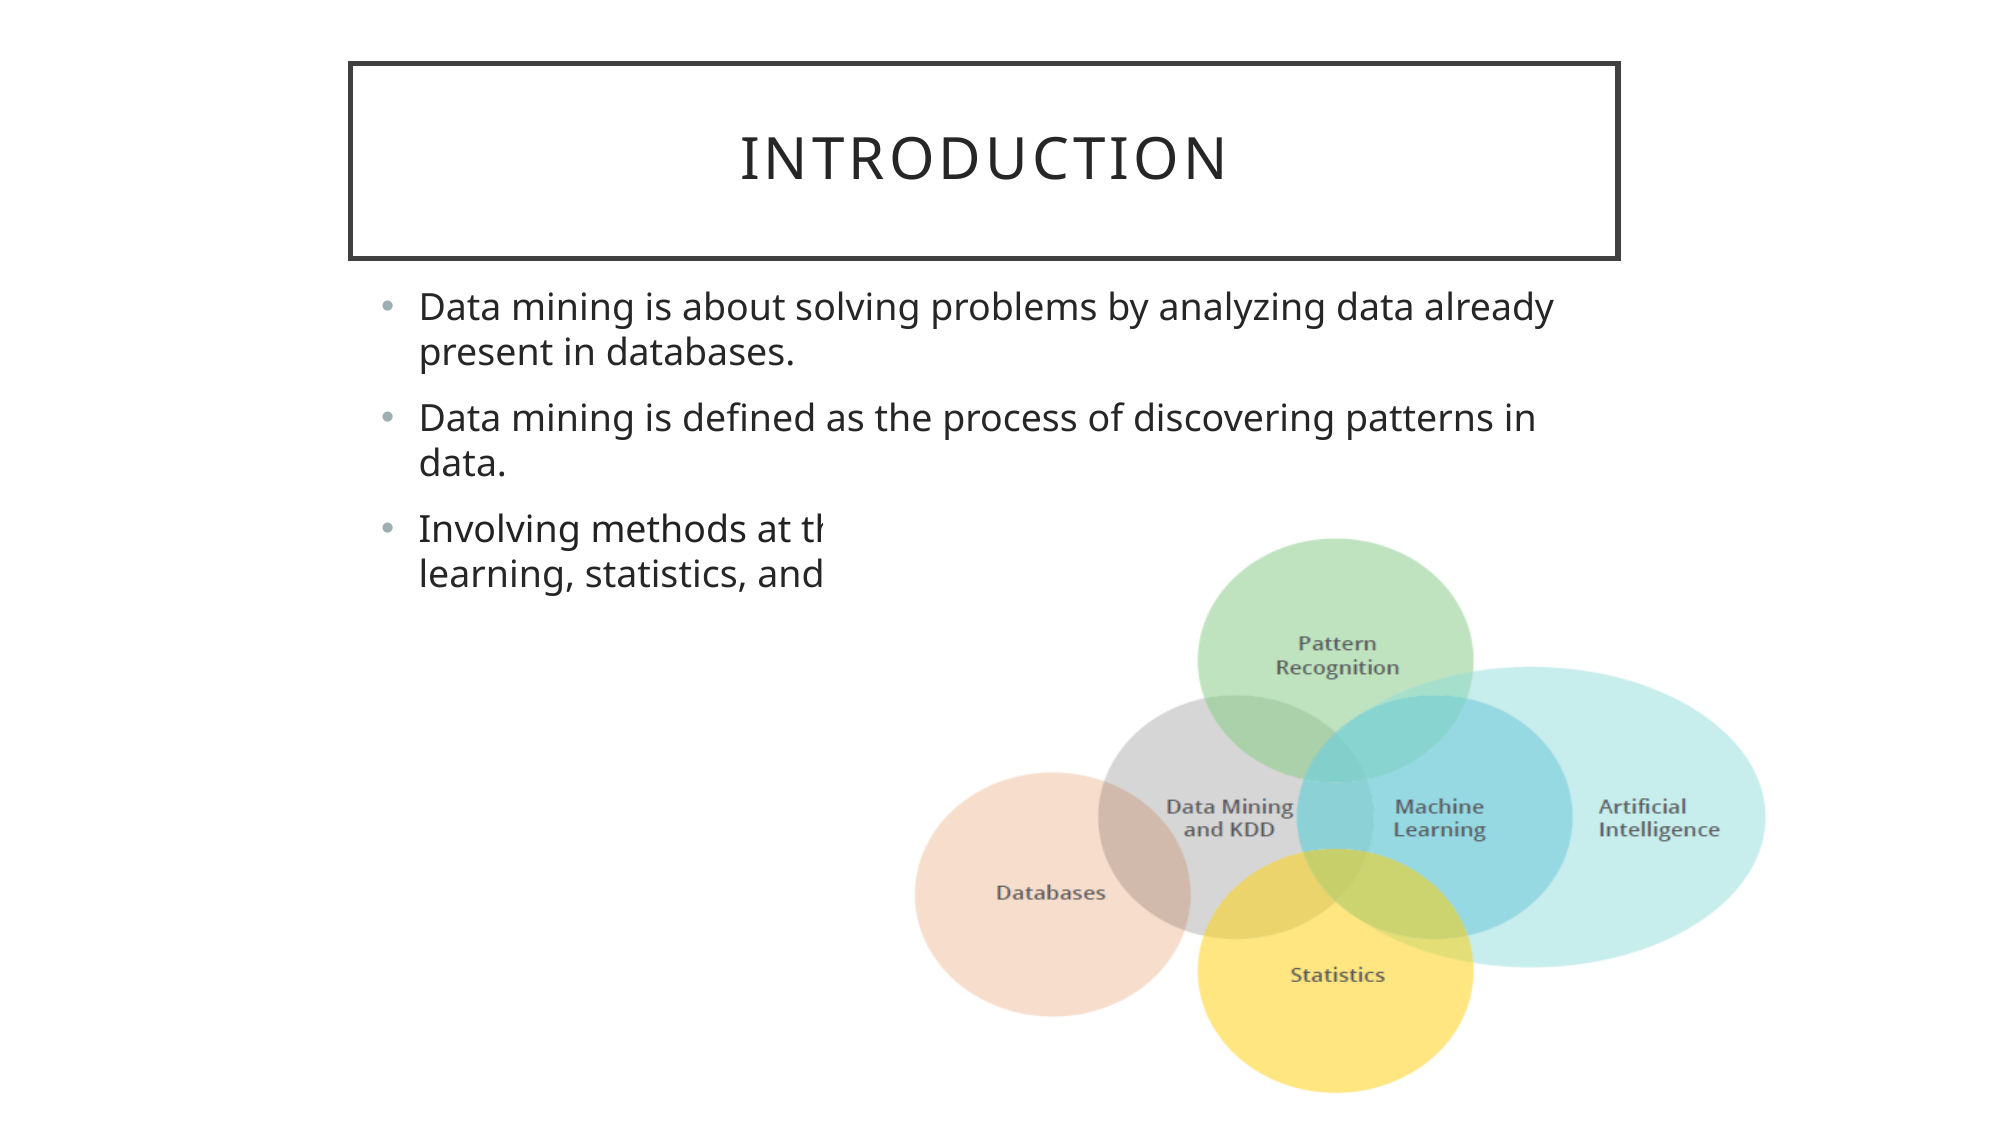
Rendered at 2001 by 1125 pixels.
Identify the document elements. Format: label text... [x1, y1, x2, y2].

picture [823, 510, 1854, 1125]
list Data mining is about solving problems by analyzing data already present in databases. Data mining is defined as the process of discovering patterns in data. Involving methods at the intersection of machine learning, statistics, and database systems. [366, 275, 1634, 785]
title Introduction [348, 61, 1621, 261]
